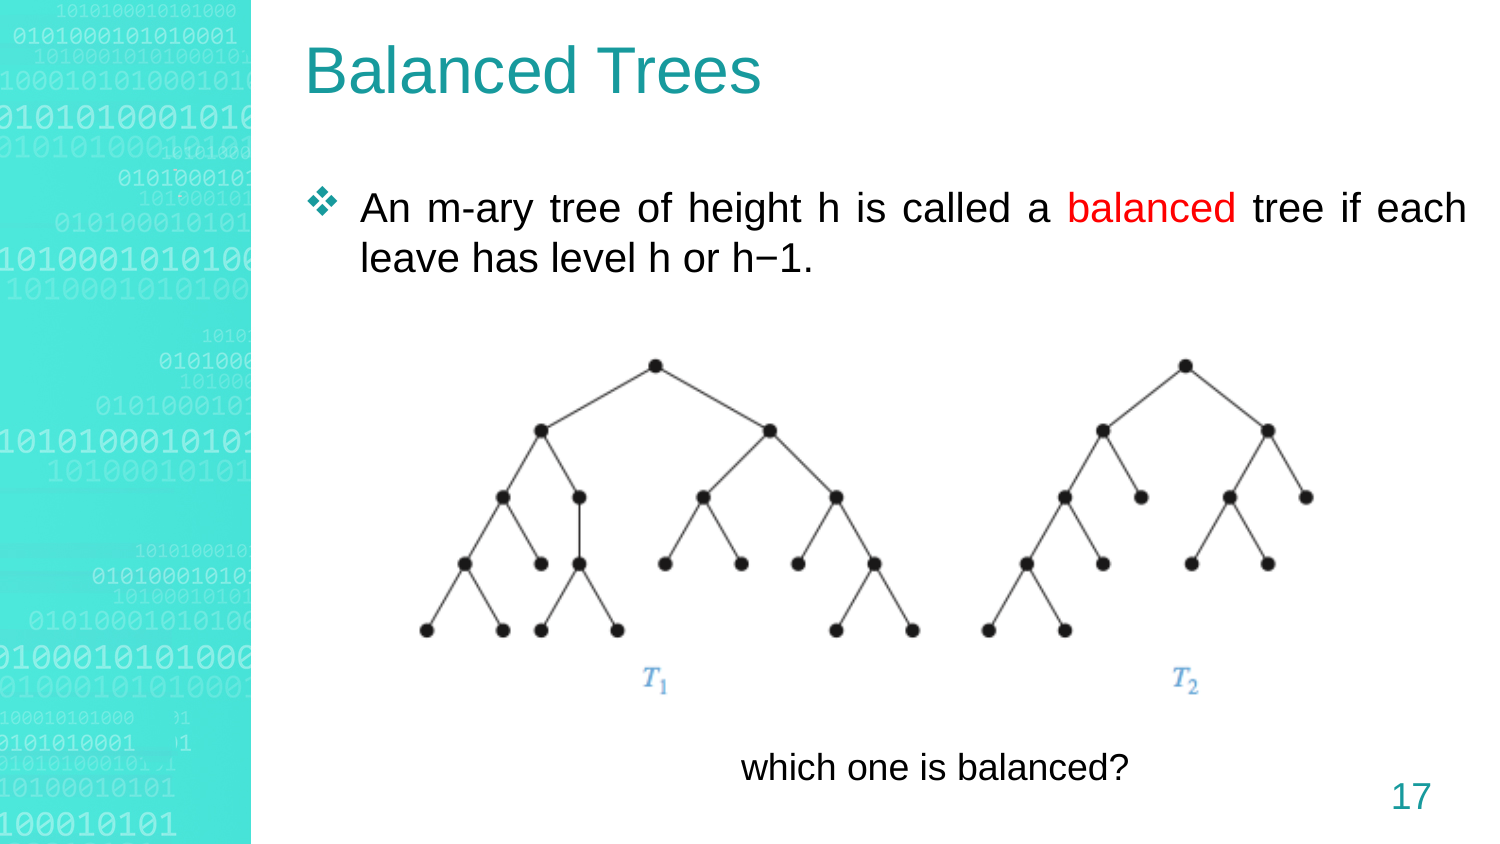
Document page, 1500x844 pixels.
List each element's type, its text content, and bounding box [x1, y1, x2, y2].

text_box which one is balanced? [726, 735, 1164, 795]
list Balanced Trees [289, 20, 1500, 115]
picture [0, 0, 1500, 844]
text_box An m-ary tree of height h is called a balanced tree if each leave has level h or h−1. [289, 173, 1483, 824]
